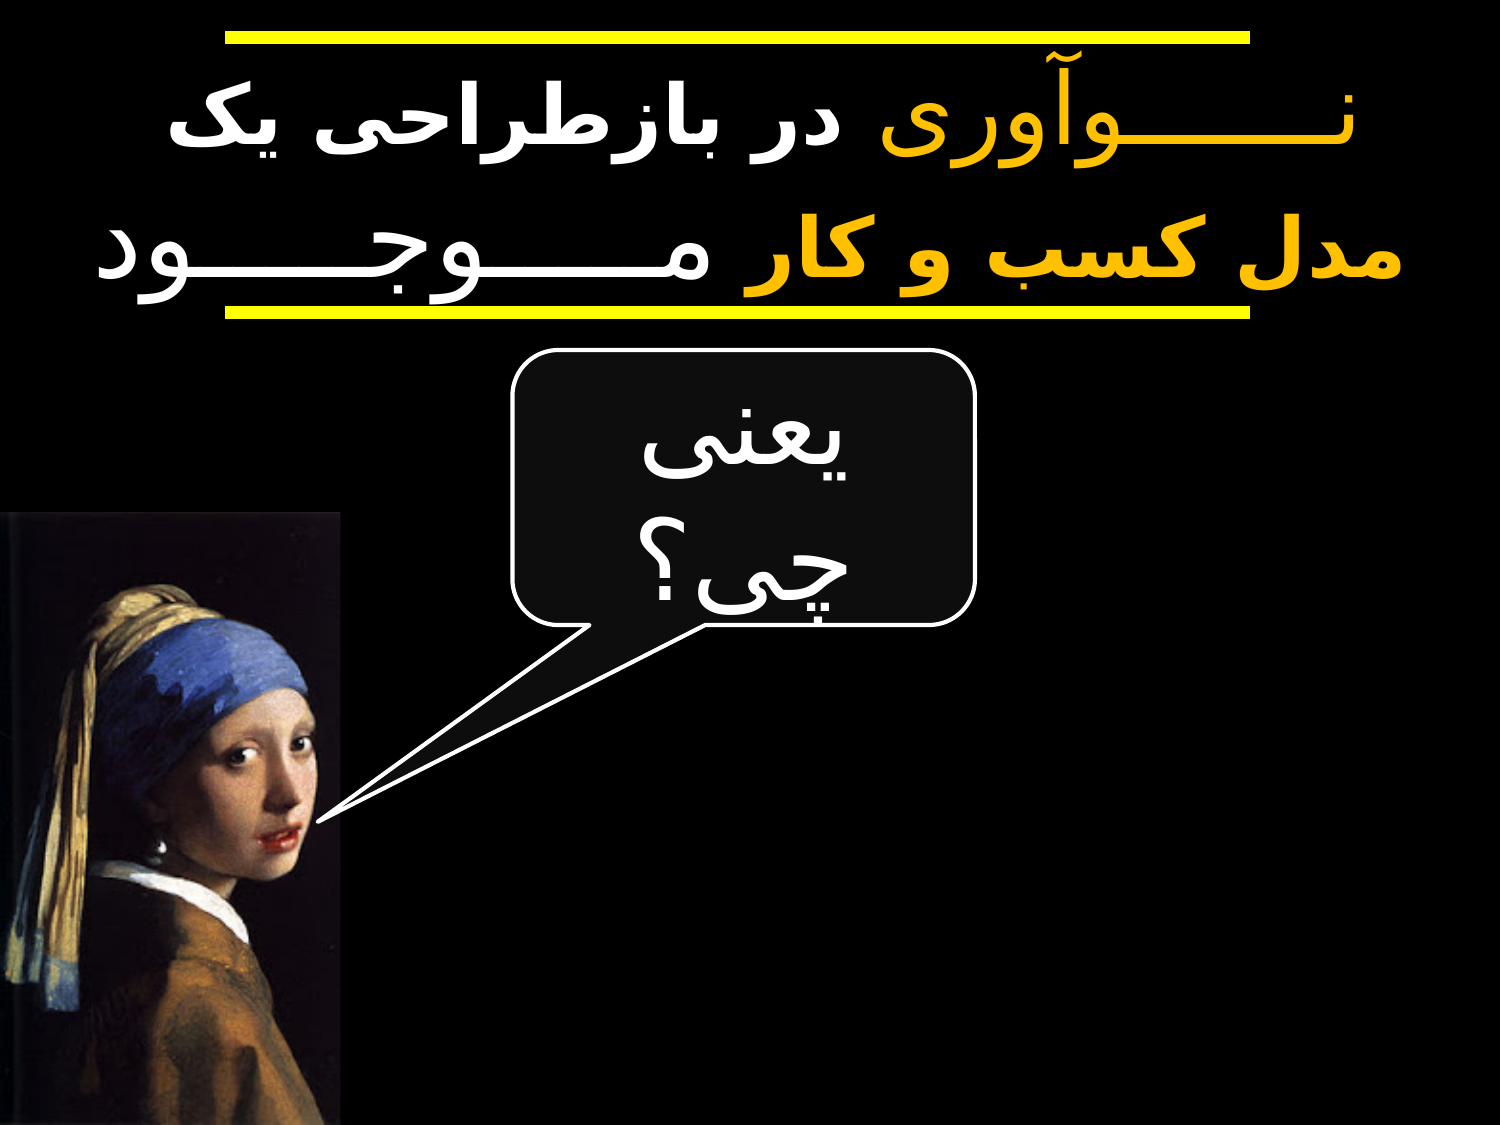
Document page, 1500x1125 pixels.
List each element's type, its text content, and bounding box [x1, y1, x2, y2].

text_box نـــــــوآوری در بازطراحی یک مدل کسب و کار مـــــوجـــــود [50, 37, 1450, 308]
picture [0, 512, 341, 1125]
text_box یعنی چی؟ [345, 347, 978, 811]
